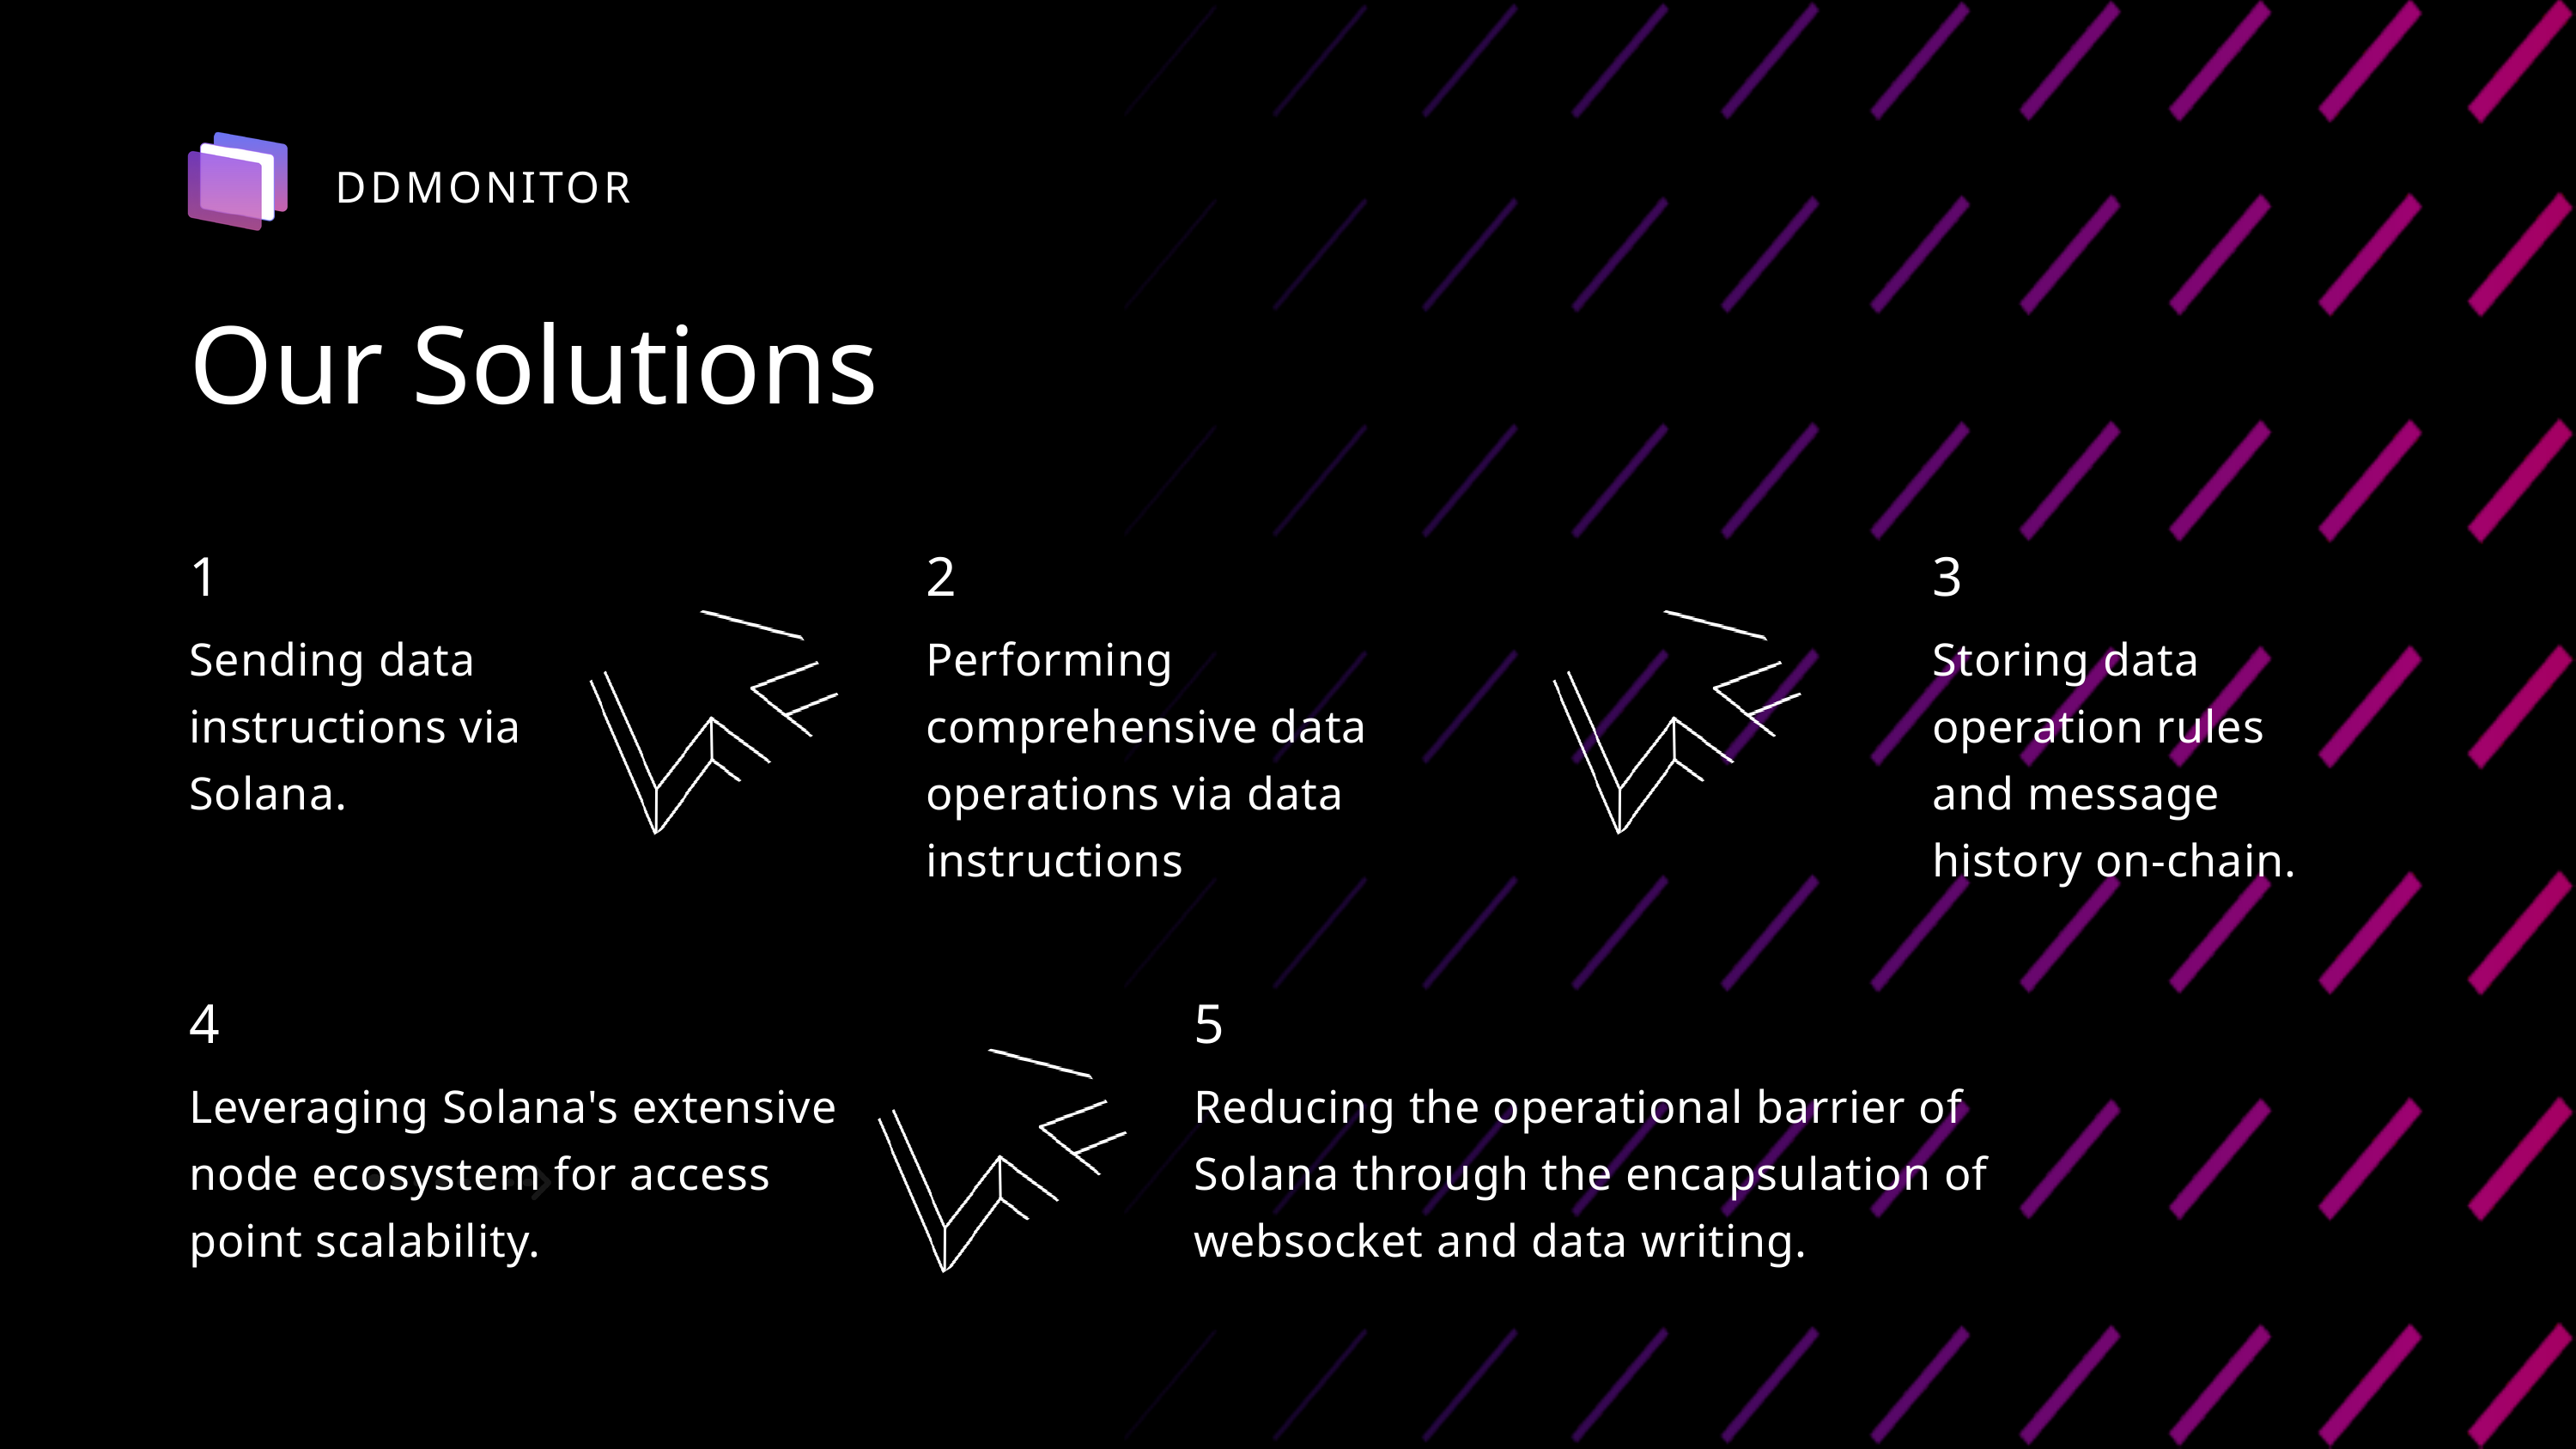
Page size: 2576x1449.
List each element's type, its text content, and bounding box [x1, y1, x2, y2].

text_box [981, 0, 2576, 1449]
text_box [926, 536, 1504, 810]
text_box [1194, 983, 2097, 1257]
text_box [189, 536, 558, 810]
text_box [154, 98, 706, 264]
text_box Our Solutions [189, 296, 977, 426]
text_box [562, 573, 850, 839]
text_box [189, 983, 850, 1257]
text_box [853, 1057, 977, 1277]
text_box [1932, 536, 2301, 876]
